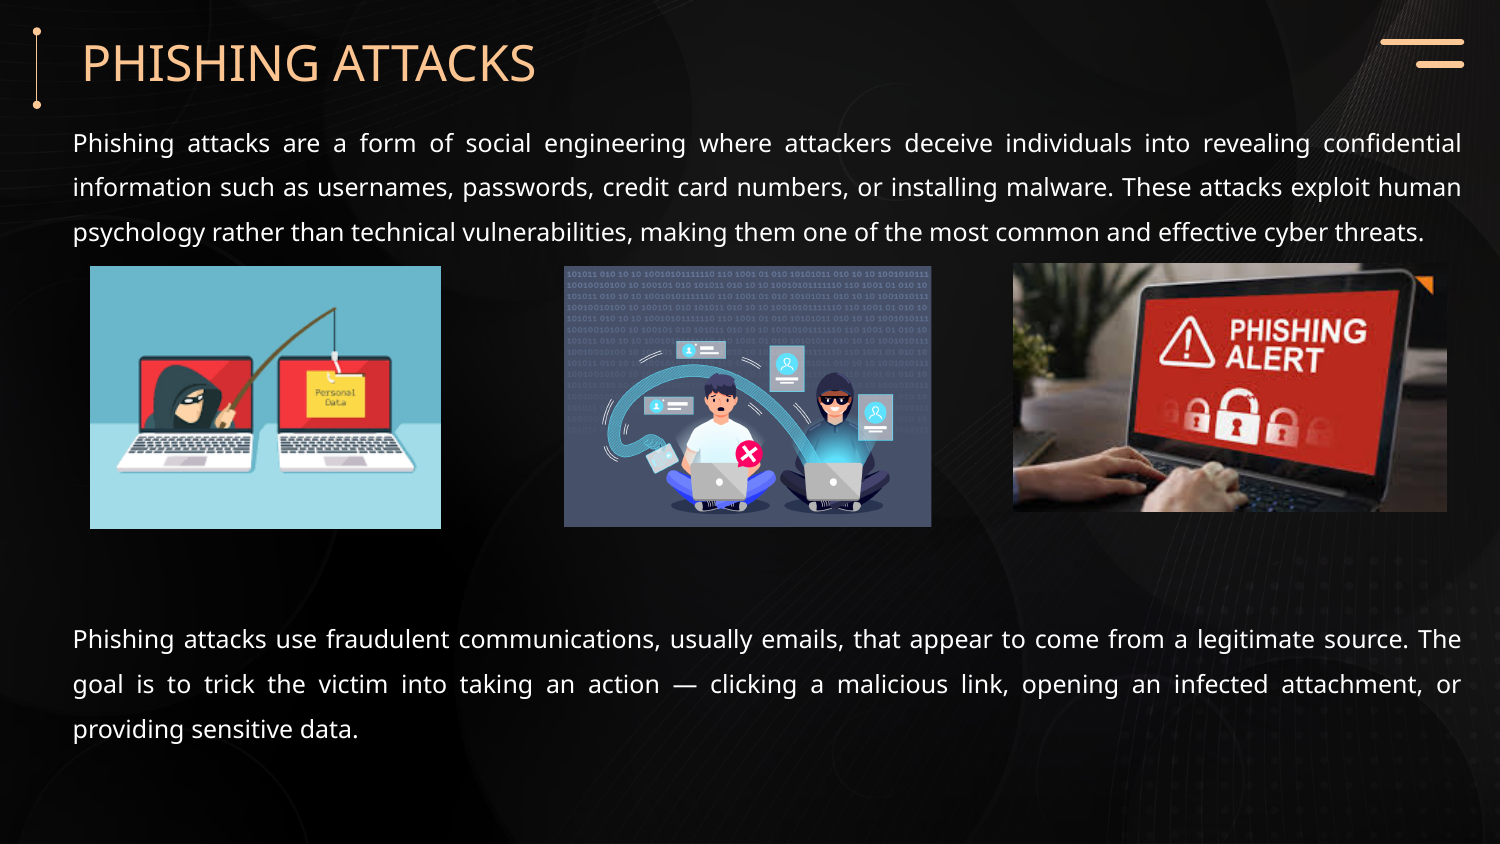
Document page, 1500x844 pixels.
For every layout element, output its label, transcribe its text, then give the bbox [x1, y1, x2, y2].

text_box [1383, 41, 1462, 65]
text_box Phishing attacks are a form of social engineering where attackers deceive individuals into revealing confidential information such as usernames, passwords, credit card numbers, or installing malware. These attacks exploit human psychology rather than technical vulnerabilities, making them one of the most common and effective cyber threats. [57, 104, 1479, 257]
text_box PHISHING ATTACKS [66, 23, 767, 99]
picture [0, 0, 1500, 844]
text_box Phishing attacks use fraudulent communications, usually emails, that appear to come from a legitimate source. The goal is to trick the victim into taking an action — clicking a malicious link, opening an infected attachment, or providing sensitive data. [57, 601, 1479, 753]
